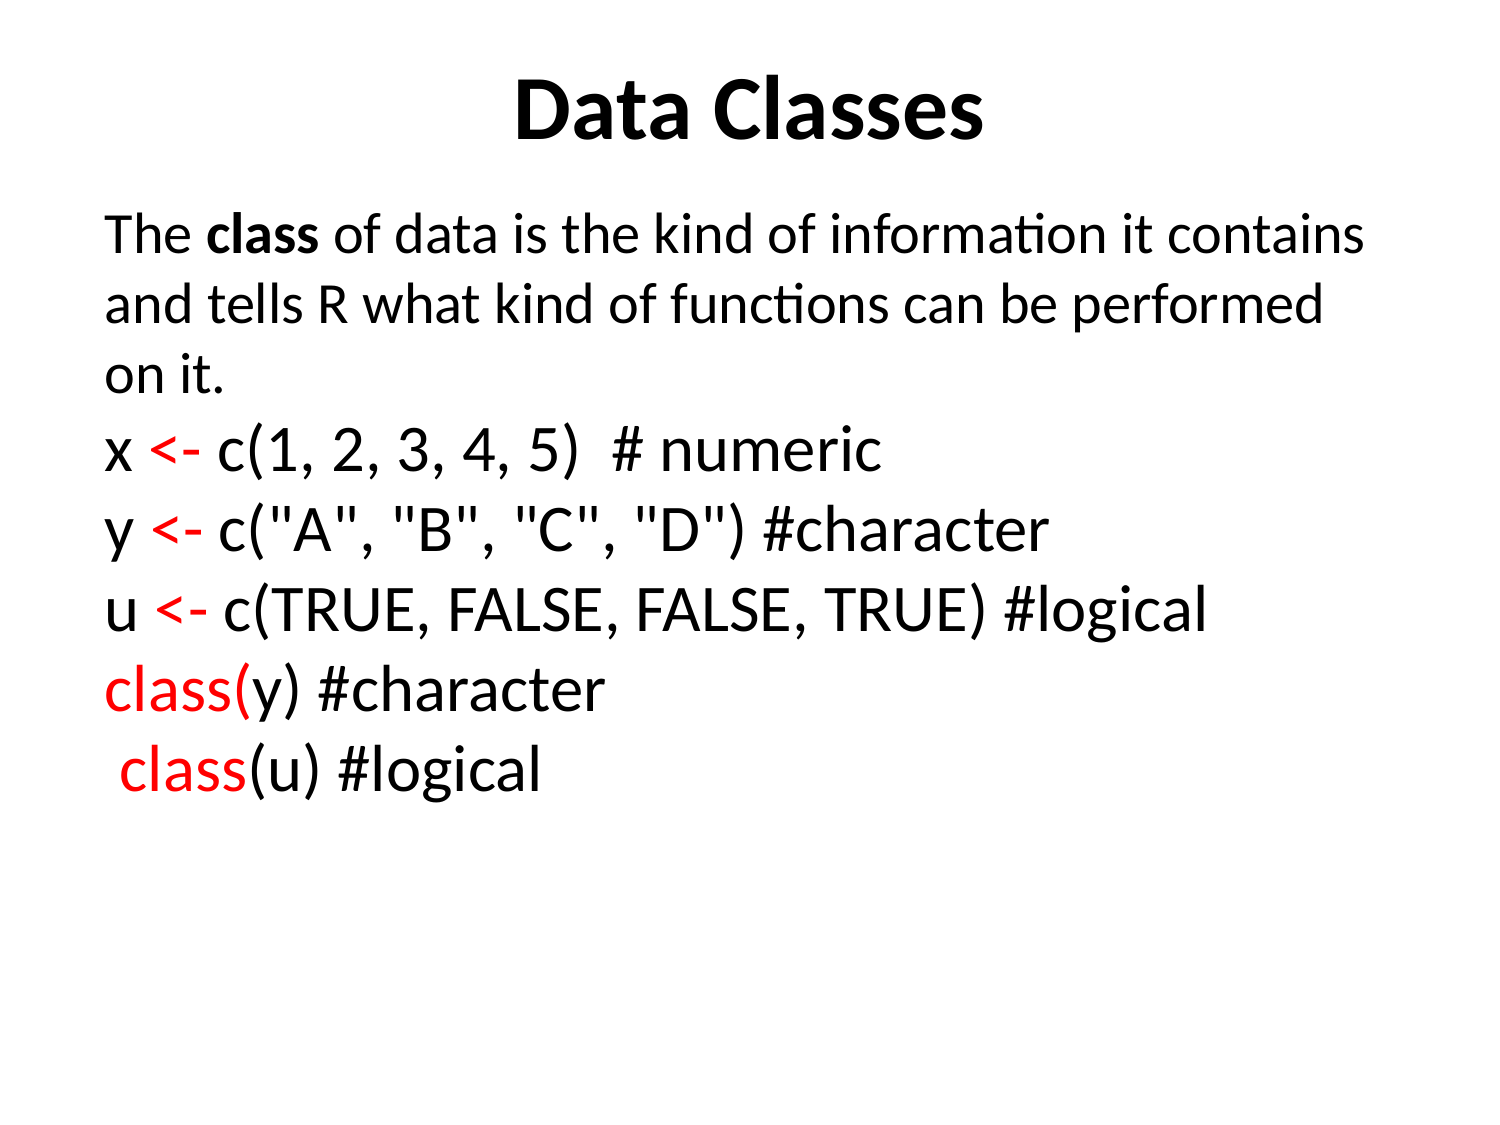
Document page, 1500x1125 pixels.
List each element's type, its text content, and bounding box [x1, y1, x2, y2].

text_box Data Classes [90, 0, 1410, 187]
text_box The class of data is the kind of information it contains and tells R what kind of functions can be performed on it. x <- c(1, 2, 3, 4, 5) # numeric y <- c("A", "B", "C", "D") #character u <- c(TRUE, FALSE, FALSE, TRUE) #logical class(y) #character class(u) #logical [90, 187, 1410, 900]
